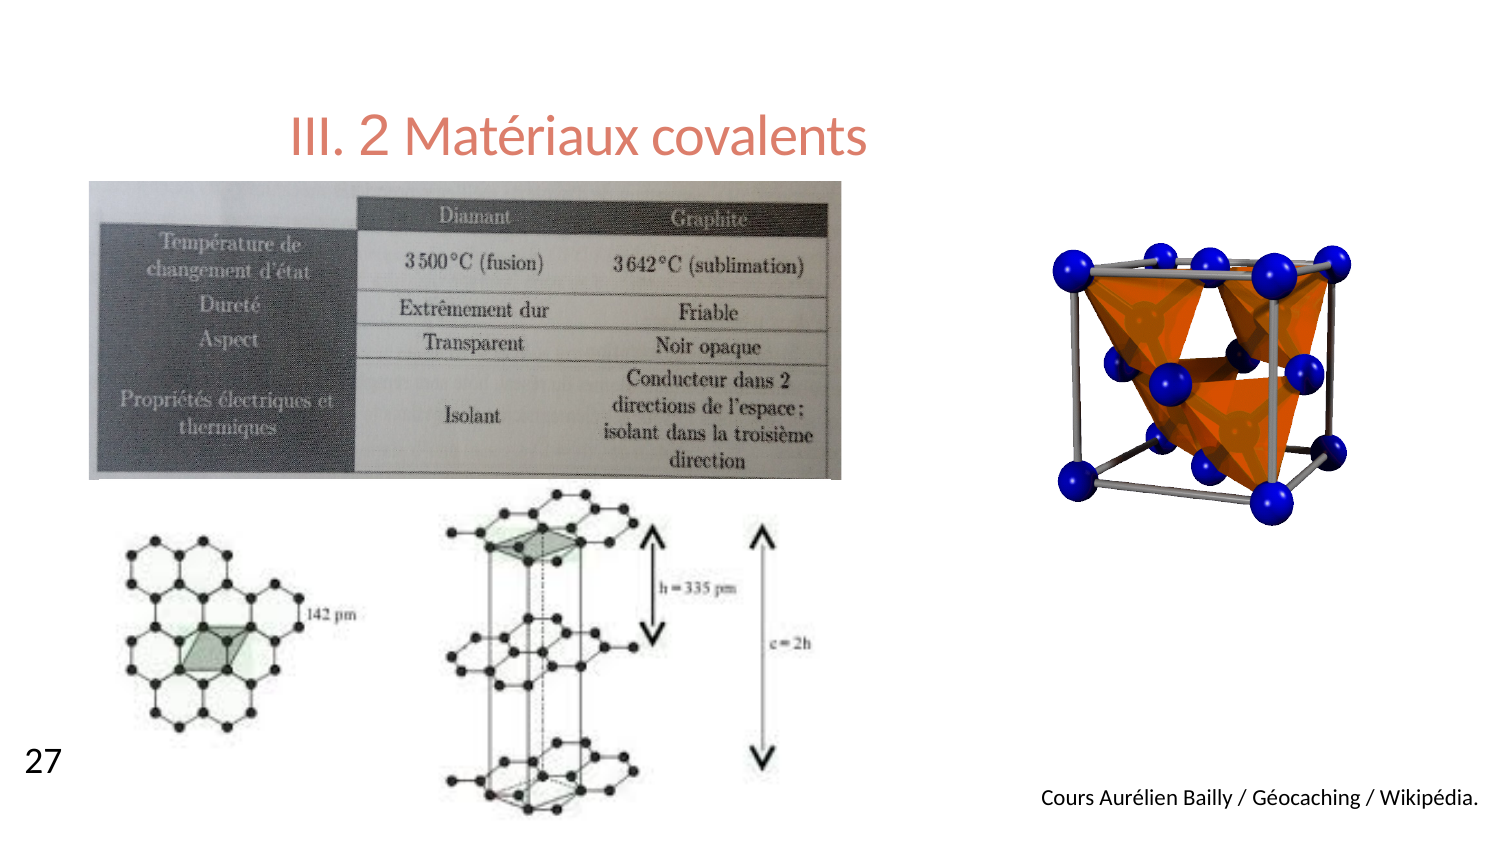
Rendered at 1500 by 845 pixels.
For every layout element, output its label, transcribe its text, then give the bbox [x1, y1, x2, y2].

text_box Cours Aurélien Bailly / Géocaching / Wikipédia. [1029, 777, 1492, 816]
picture [966, 202, 1454, 555]
title III. 2 Matériaux covalents [274, 29, 1226, 176]
picture [88, 181, 842, 825]
